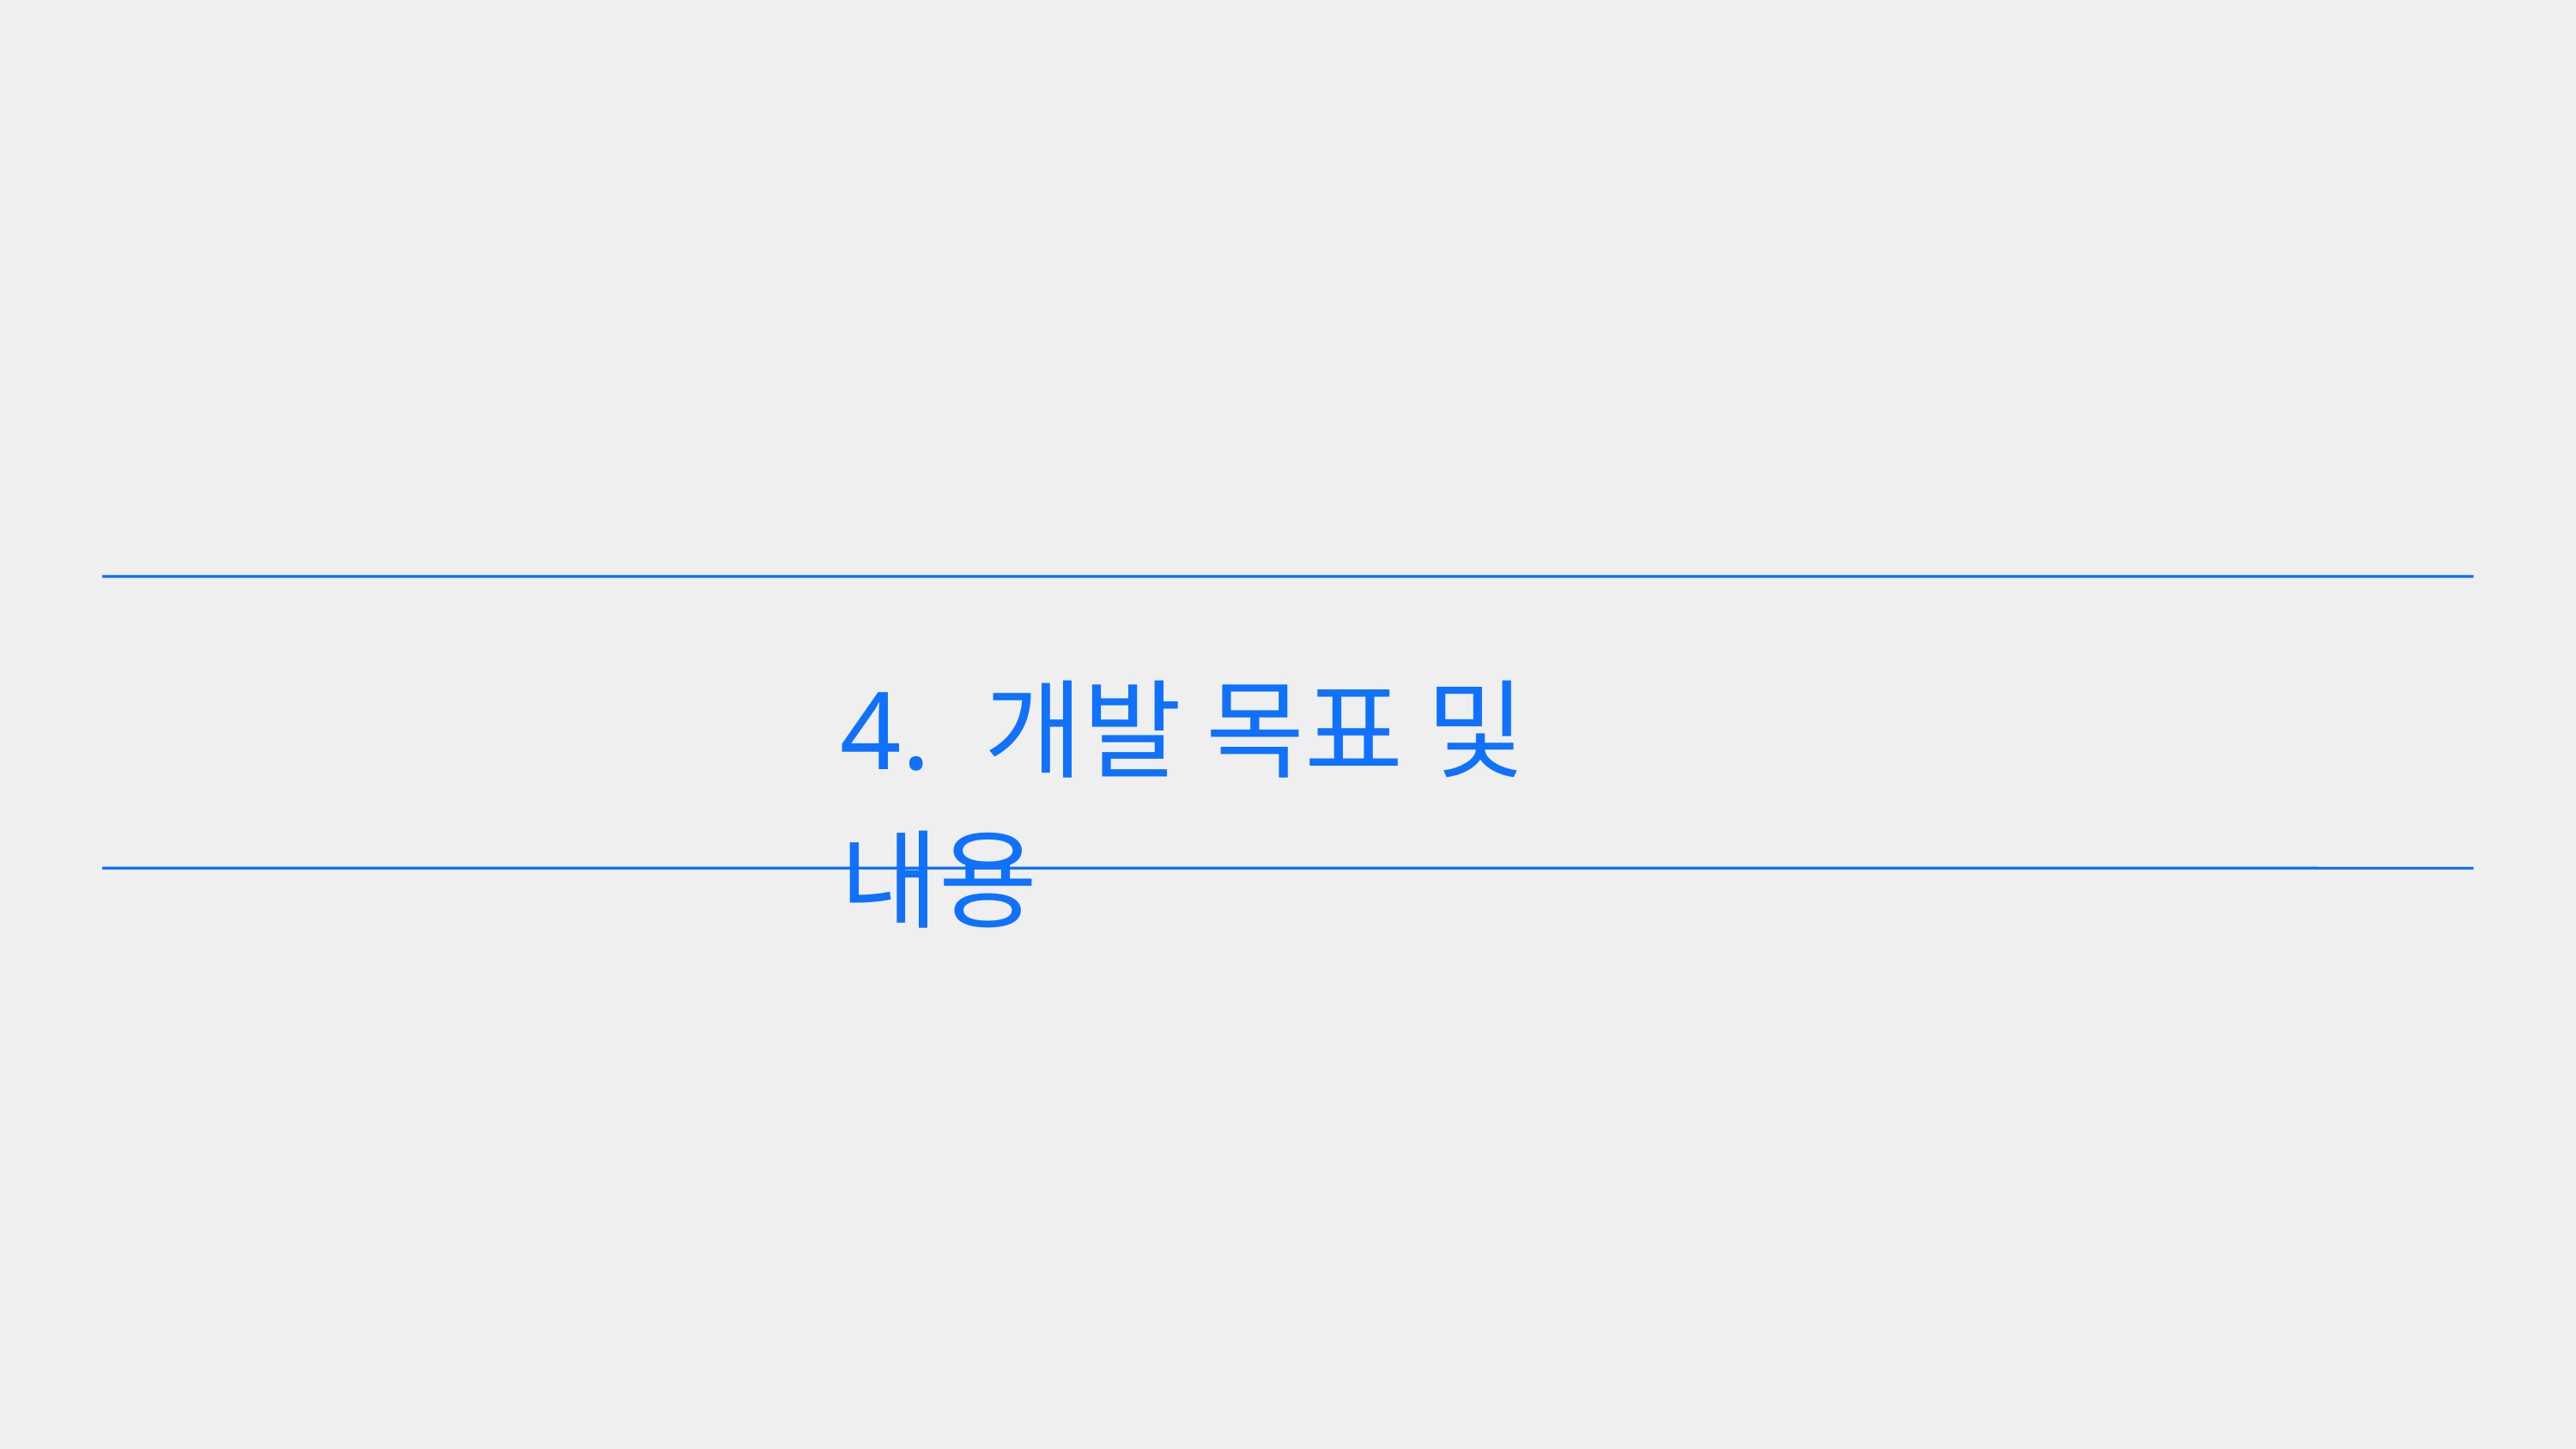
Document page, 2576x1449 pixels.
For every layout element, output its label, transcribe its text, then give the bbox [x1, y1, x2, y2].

text_box 4. 개발 목표 및 내용 [840, 640, 1736, 942]
